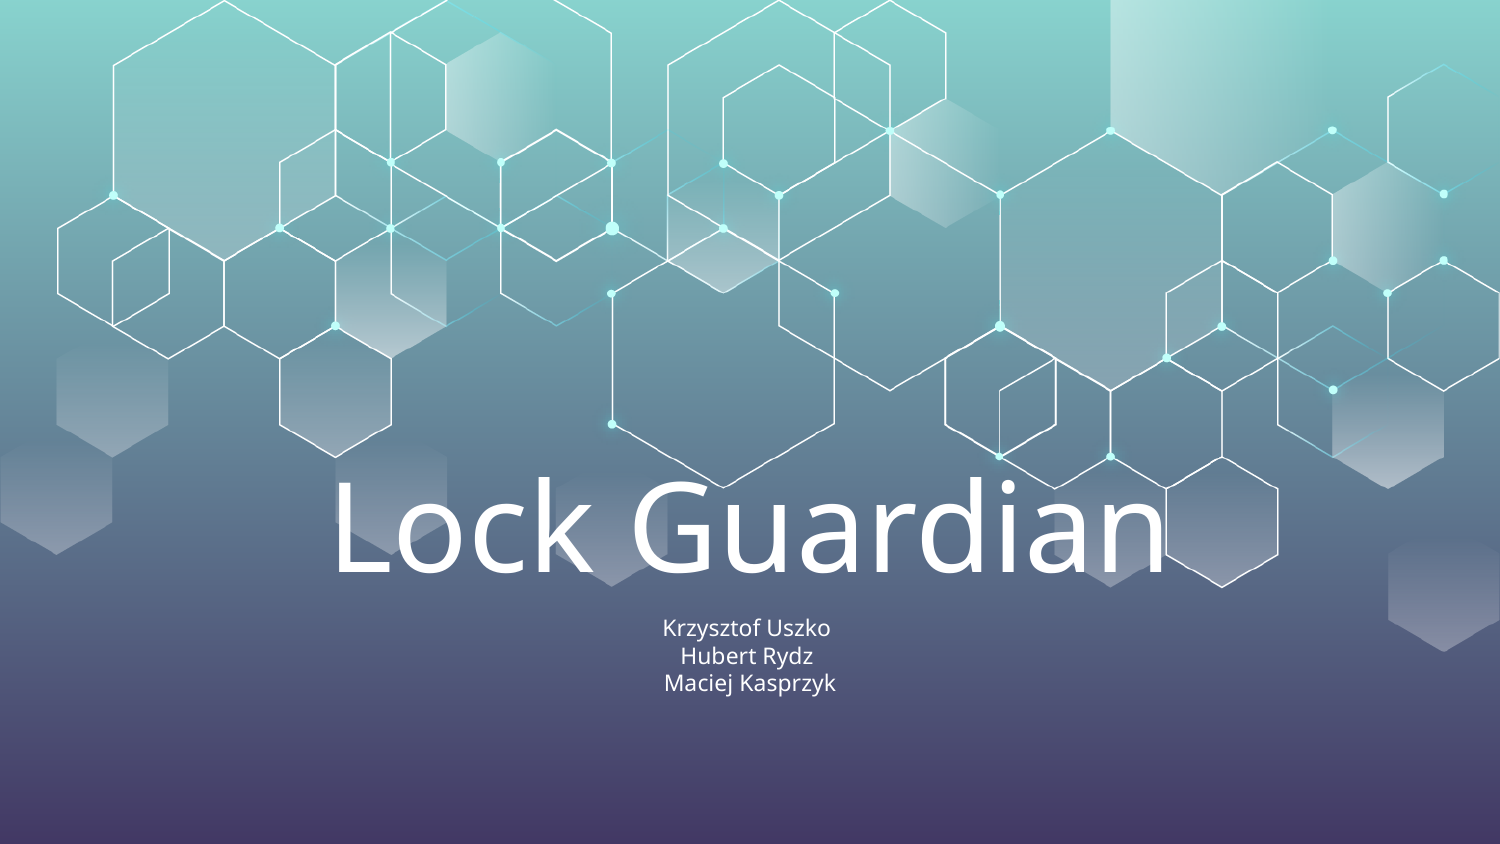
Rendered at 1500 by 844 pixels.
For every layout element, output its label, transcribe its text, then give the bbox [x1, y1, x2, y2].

title Lock Guardian [75, 481, 1425, 565]
subtitle Krzysztof Uszko Hubert Rydz Maciej Kasprzyk [75, 598, 1425, 668]
picture [0, 0, 1500, 652]
